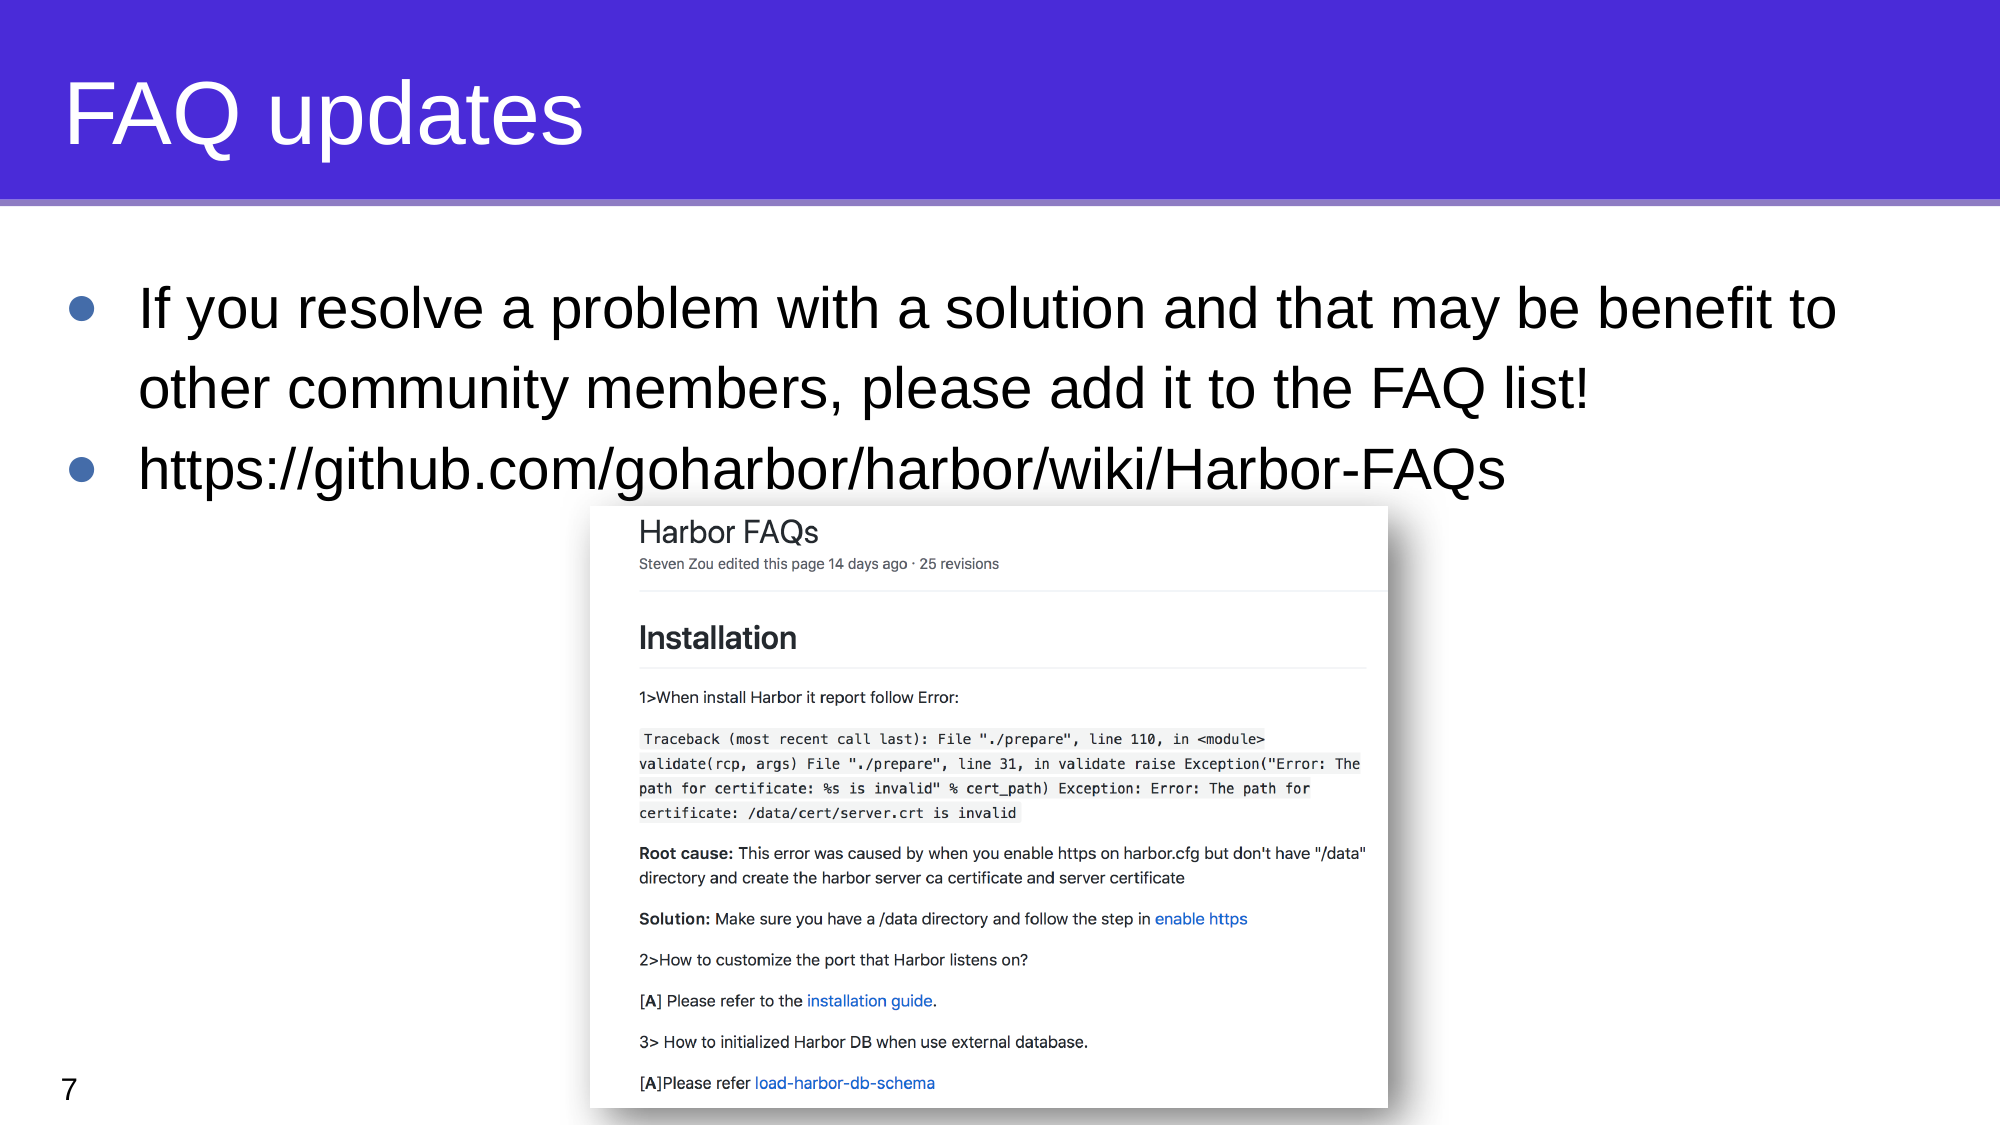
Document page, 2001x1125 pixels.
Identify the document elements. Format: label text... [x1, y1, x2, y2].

slide_number 7 [40, 1044, 161, 1125]
list If you resolve a problem with a solution and that may be benefit to other community members, please add it to the FAQ list! https://github.com/goharbor/harbor/wiki/Harbor-FAQs [43, 239, 1960, 987]
title FAQ updates [43, 34, 1907, 161]
picture [590, 506, 1389, 1108]
